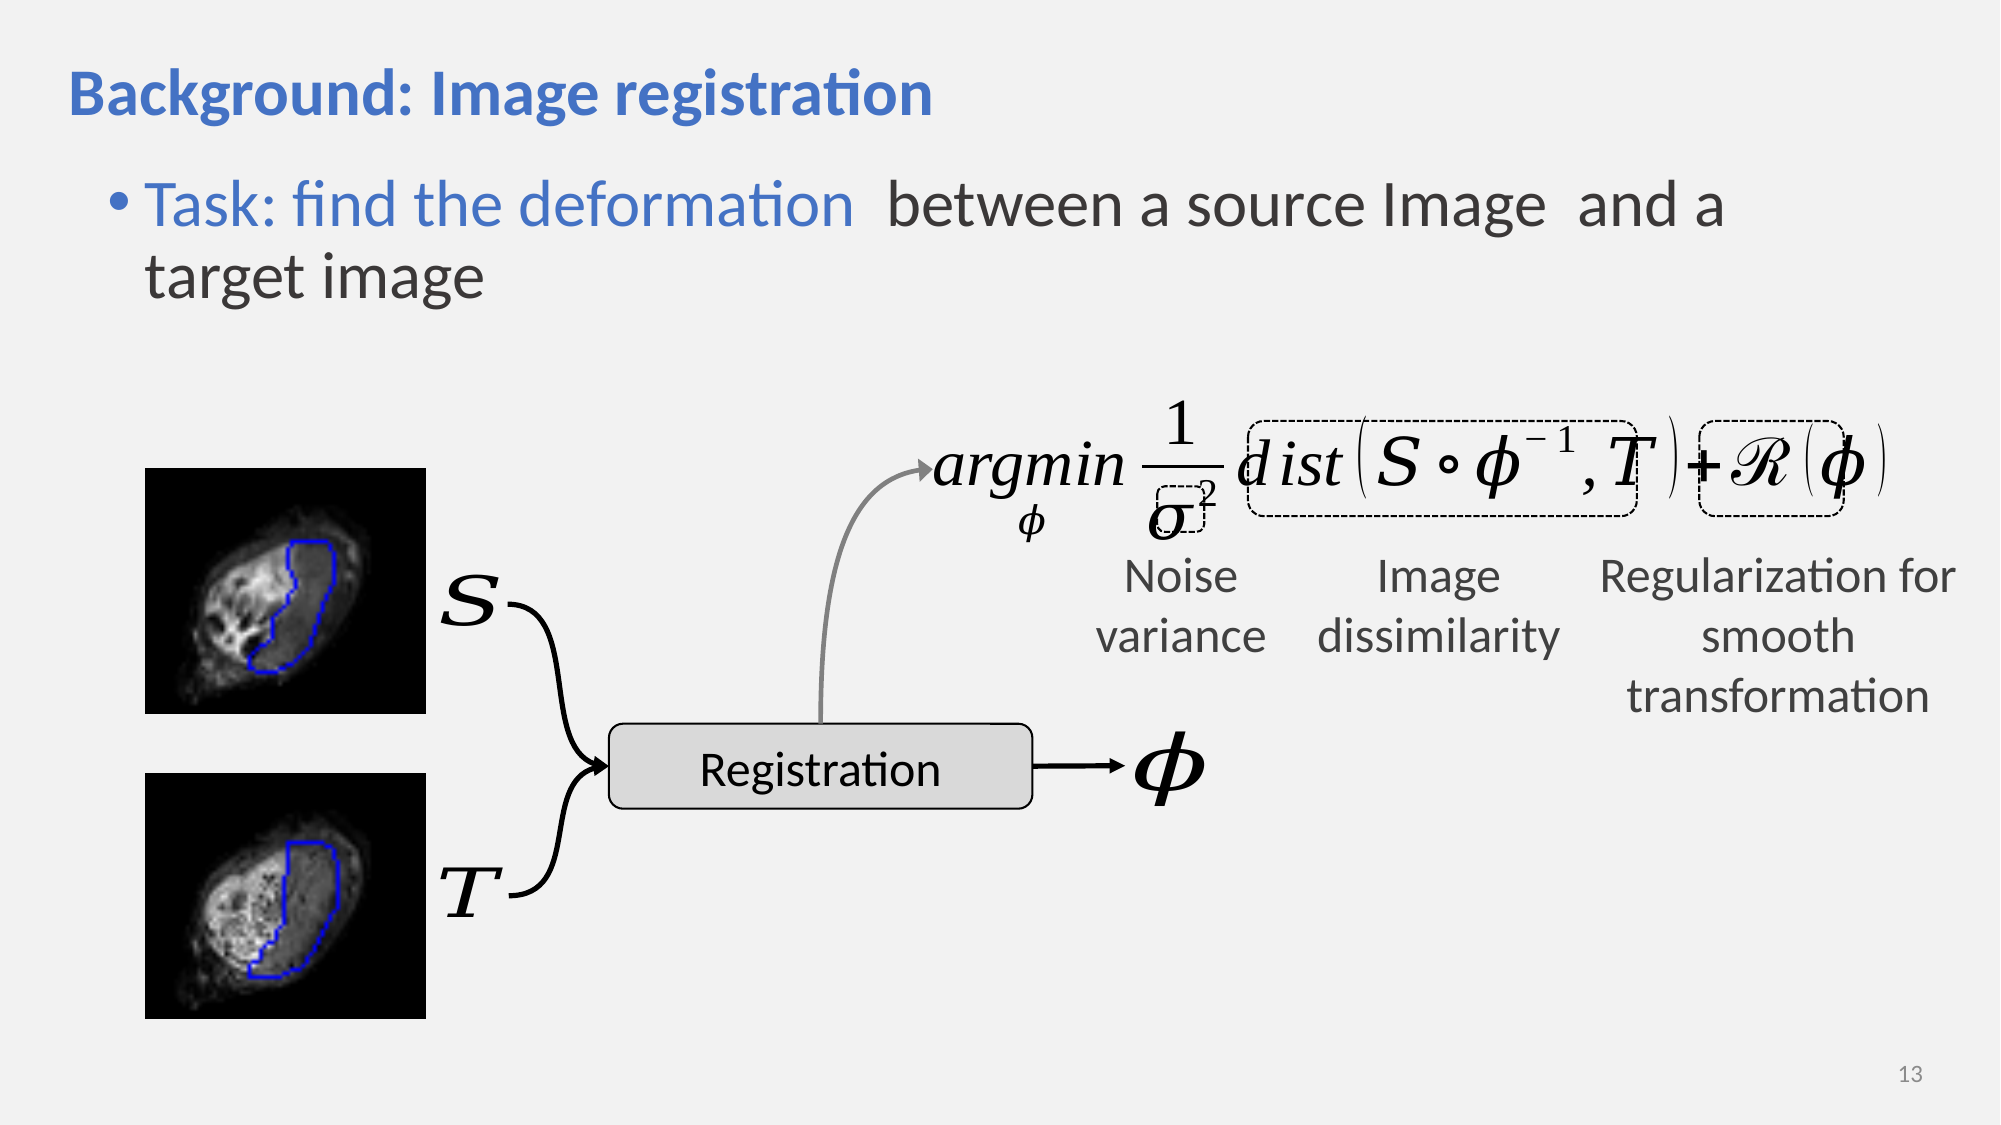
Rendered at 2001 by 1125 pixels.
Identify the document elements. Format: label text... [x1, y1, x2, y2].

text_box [508, 766, 609, 896]
text_box Image dissimilarity [1307, 535, 1575, 670]
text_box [749, 540, 1004, 653]
text_box [1246, 419, 1638, 518]
text_box Registration [609, 722, 1034, 810]
picture [145, 467, 426, 714]
slide_number 13 [1488, 1042, 1939, 1103]
text_box Regularization for smooth transformation [1575, 535, 1982, 730]
text_box [1156, 485, 1206, 533]
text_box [507, 604, 609, 767]
text_box [1698, 419, 1845, 518]
text_box Noise variance [1055, 535, 1307, 670]
picture [145, 773, 426, 1019]
title Background: Image registration [53, 46, 1603, 142]
